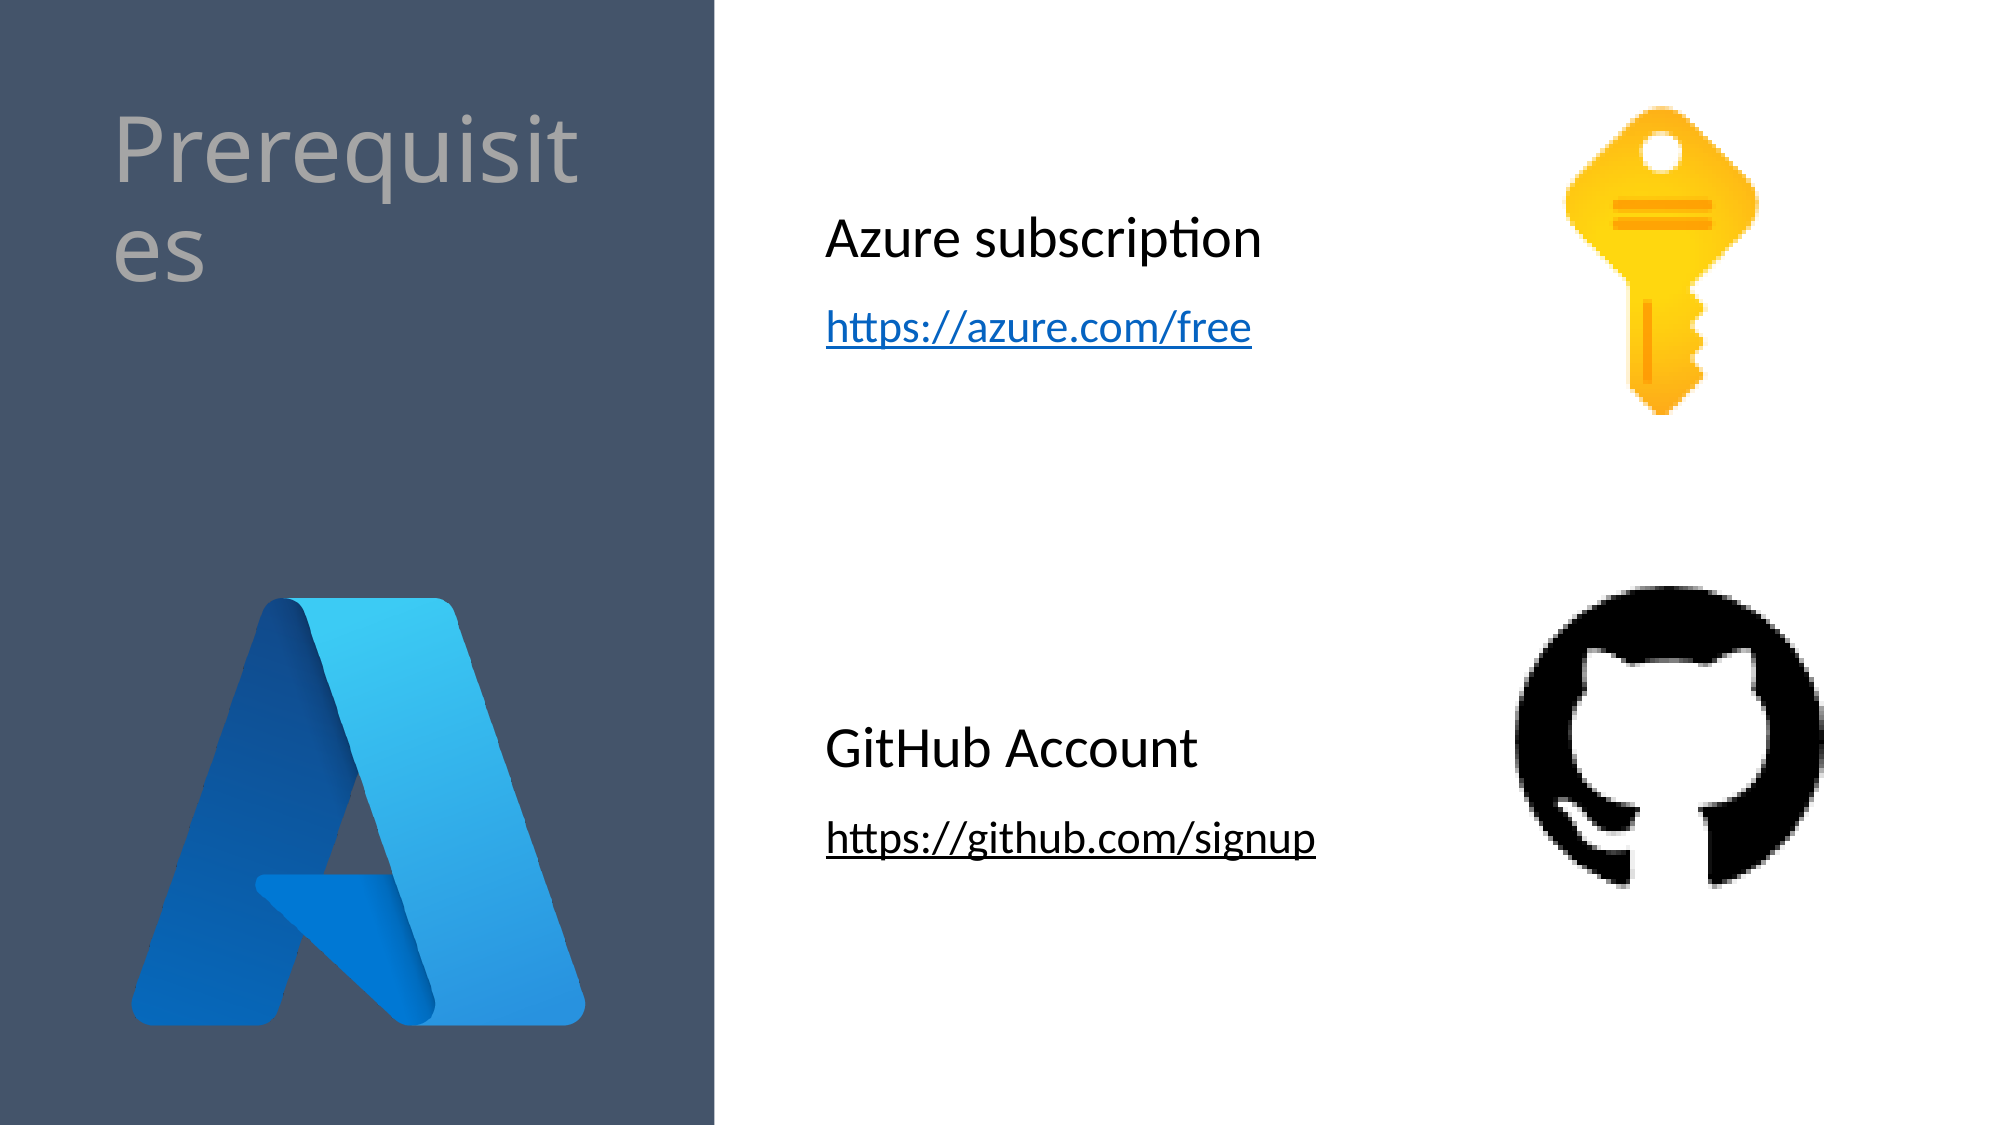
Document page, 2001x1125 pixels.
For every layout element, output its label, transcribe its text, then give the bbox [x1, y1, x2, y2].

picture [1515, 586, 1824, 894]
picture [1515, 106, 1824, 415]
list Azure subscription https://azure.com/free GitHub Account https://github.com/signup [810, 96, 1905, 1029]
picture [109, 562, 606, 1059]
title Prerequisites [96, 96, 619, 608]
